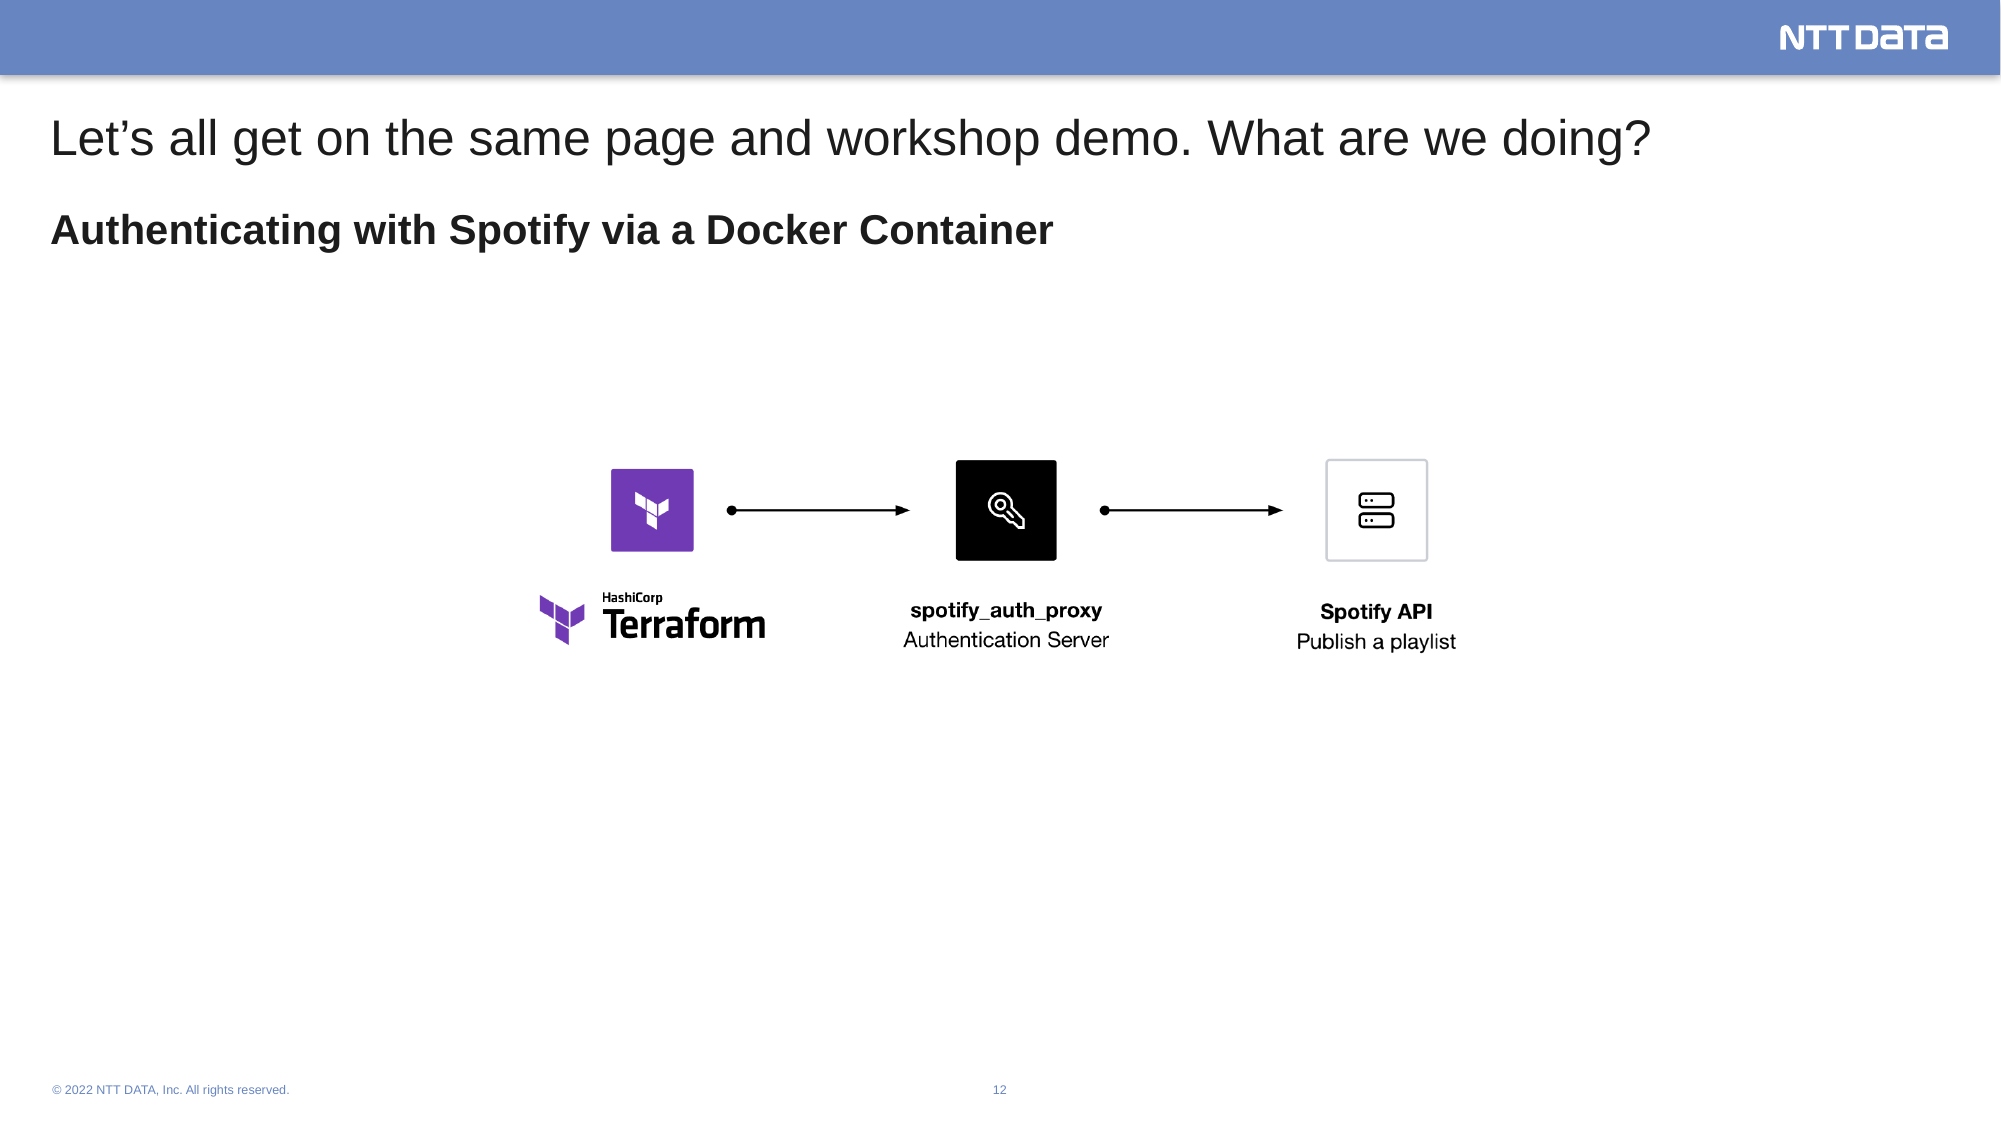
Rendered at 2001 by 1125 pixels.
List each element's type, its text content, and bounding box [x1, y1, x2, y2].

text_box Let’s all get on the same page and workshop demo. What are we doing? [50, 104, 1950, 196]
text_box Authenticating with Spotify via a Docker Container [50, 196, 1950, 1020]
footer © 2022 NTT DATA, Inc. All rights reserved. [37, 1075, 398, 1106]
slide_number 12 [945, 1075, 1055, 1106]
picture [404, 353, 1596, 772]
